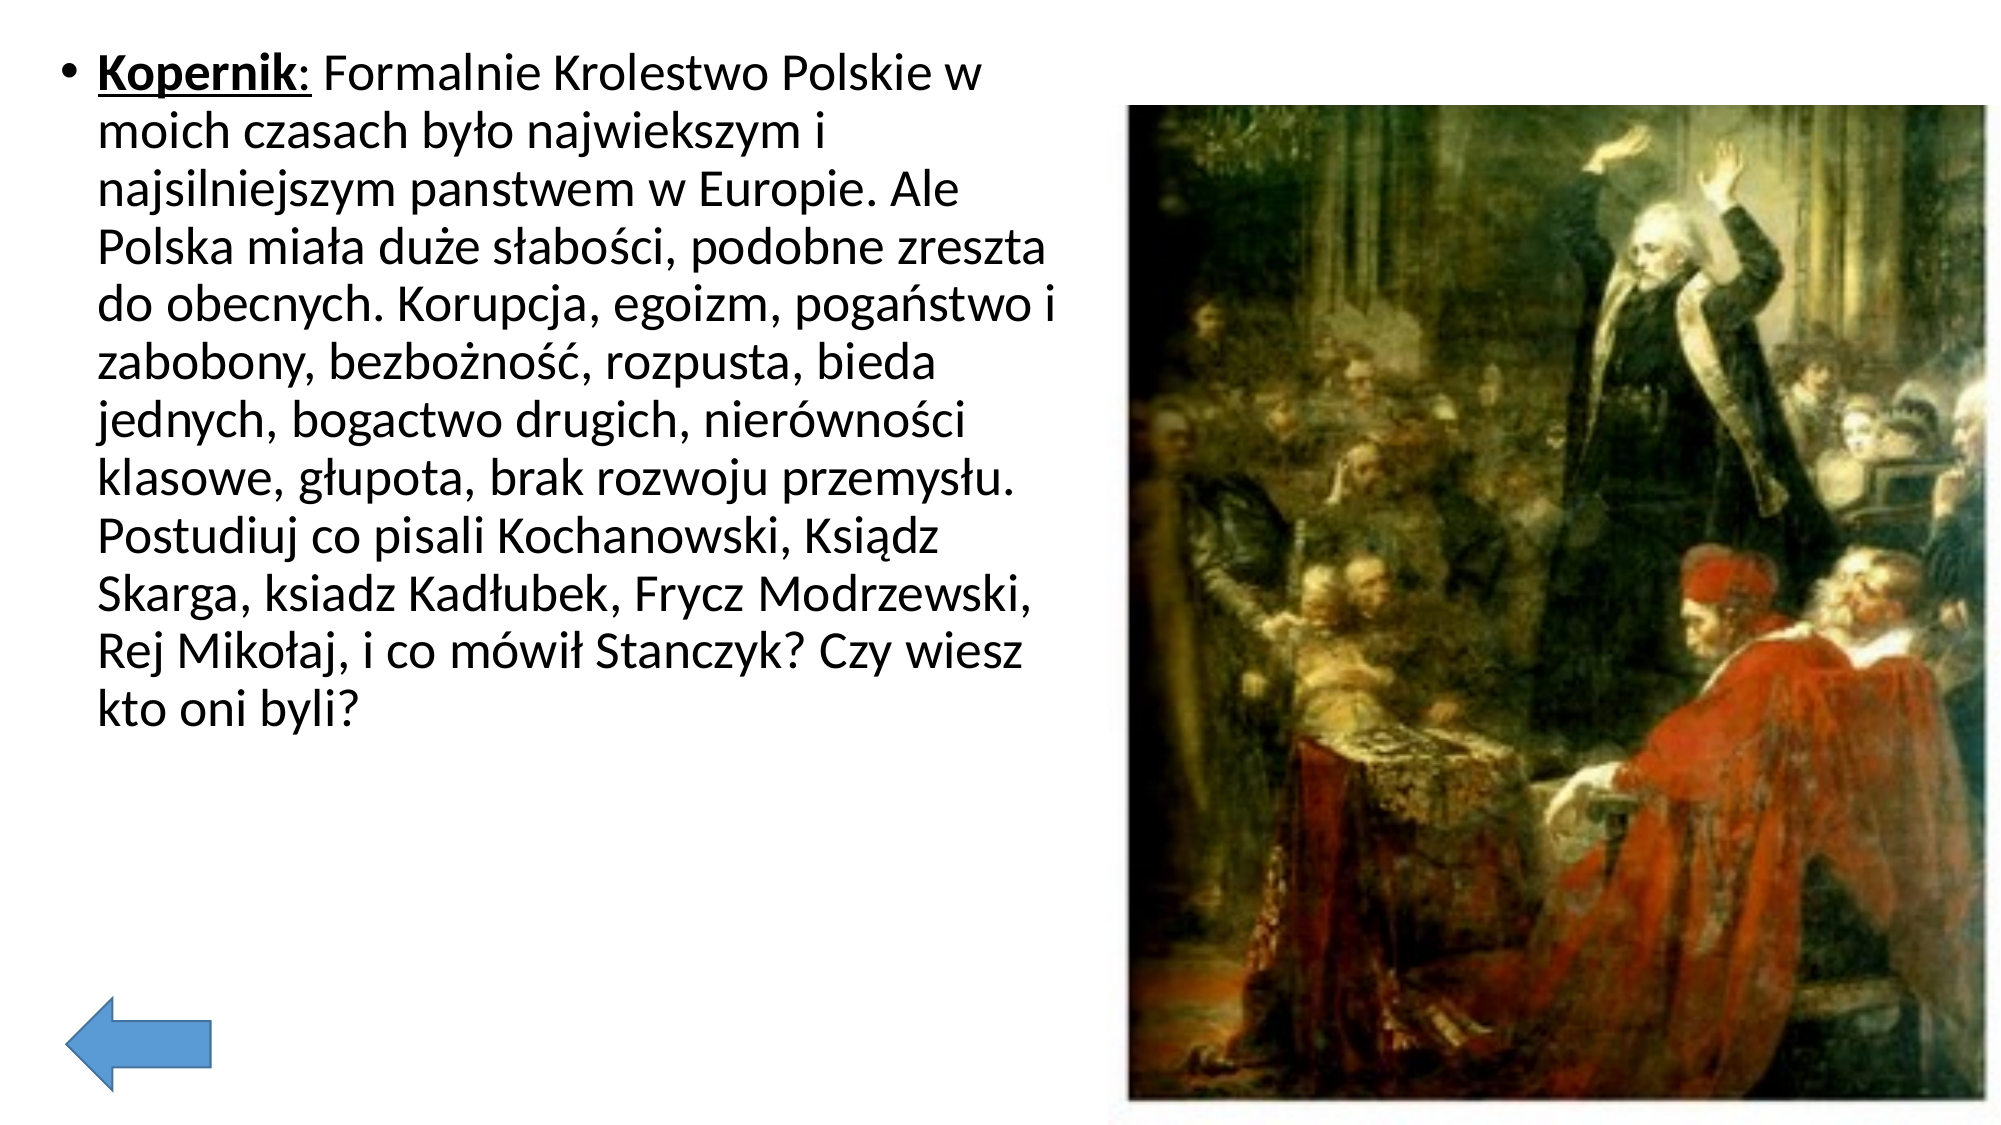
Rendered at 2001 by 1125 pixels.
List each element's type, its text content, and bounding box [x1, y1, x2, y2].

list Kopernik: Formalnie Krolestwo Polskie w moich czasach było najwiekszym i najsilniejszym panstwem w Europie. Ale Polska miała duże słabości, podobne zreszta do obecnych. Korupcja, egoizm, pogaństwo i zabobony, bezbożność, rozpusta, bieda jednych, bogactwo drugich, nierówności klasowe, głupota, brak rozwoju przemysłu. Postudiuj co pisali Kochanowski, Ksiądz Skarga, ksiadz Kadłubek, Frycz Modrzewski, Rej Mikołaj, i co mówił Stanczyk? Czy wiesz kto oni byli? [45, 36, 1108, 751]
picture [1107, 104, 2000, 1125]
text_box [64, 995, 212, 1093]
